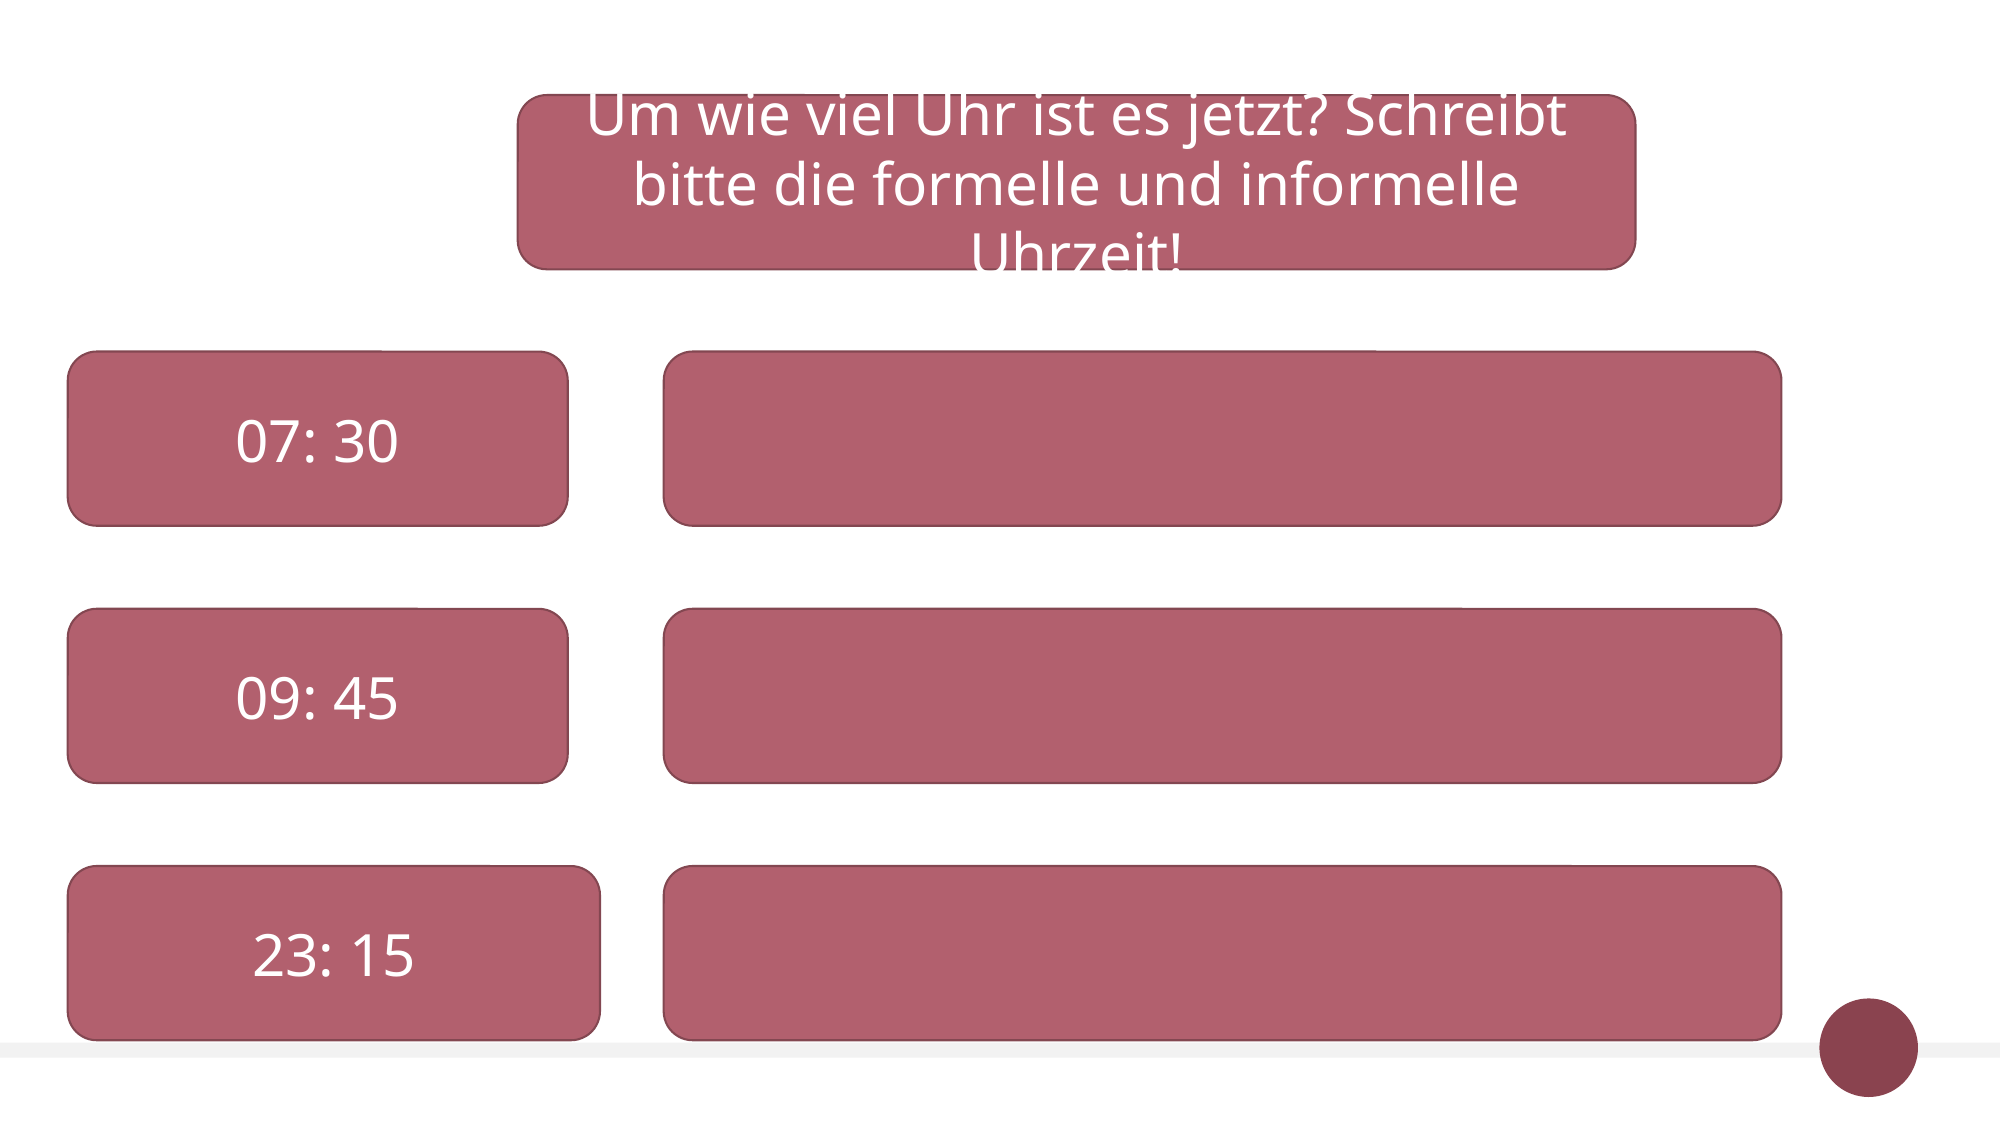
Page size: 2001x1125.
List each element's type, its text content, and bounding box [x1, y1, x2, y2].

text_box [662, 350, 1783, 527]
text_box 23: 15 [66, 864, 602, 1042]
text_box 07: 30 [66, 350, 569, 527]
text_box [662, 607, 1783, 785]
text_box Um wie viel Uhr ist es jetzt? Schreibt bitte die formelle und informelle Uhrzeit! [516, 93, 1637, 271]
text_box [662, 864, 1783, 1042]
text_box 09: 45 [66, 607, 569, 785]
